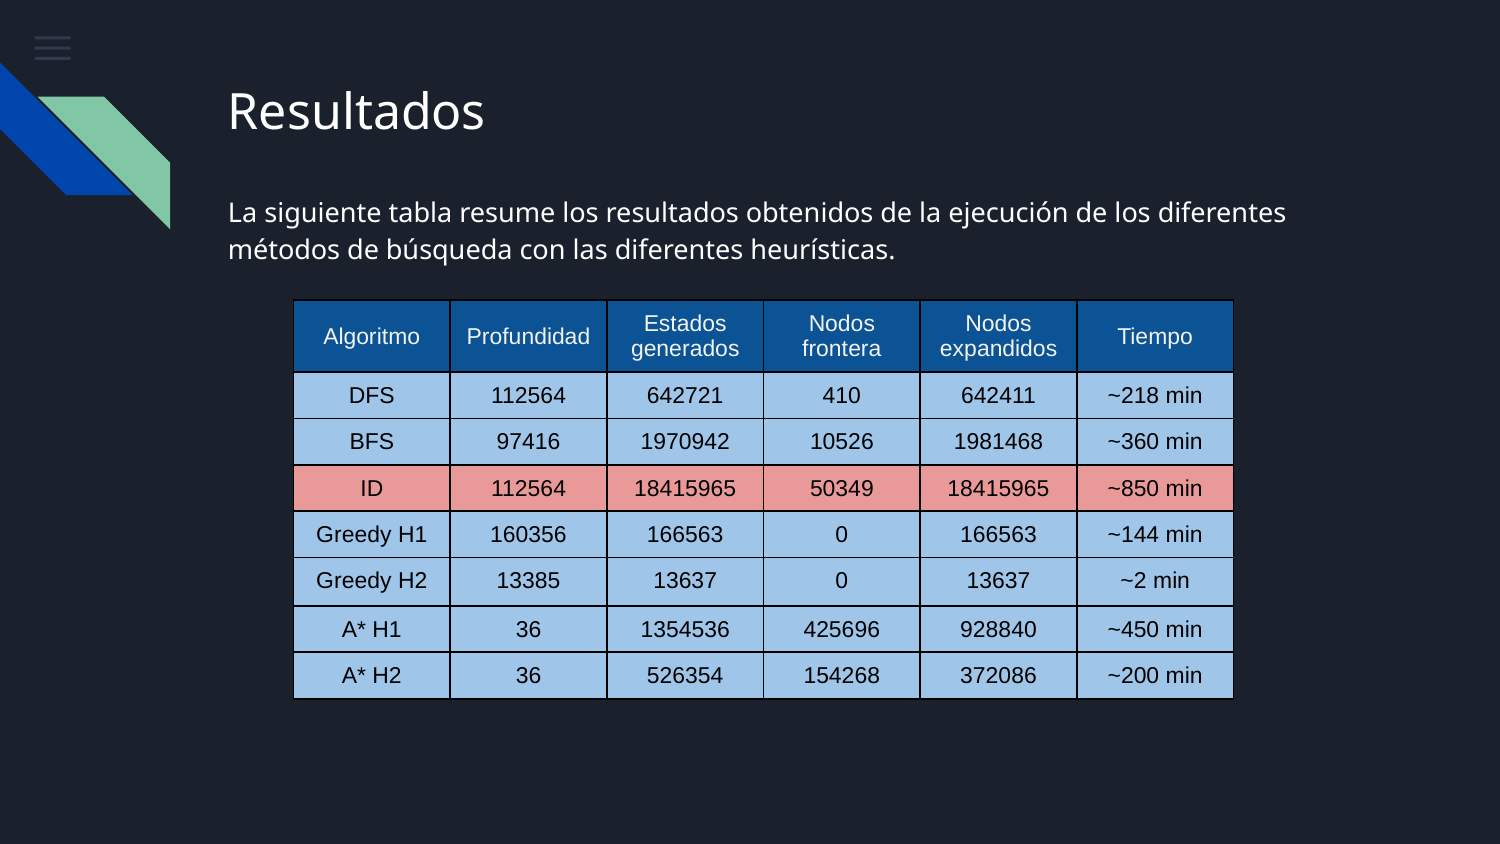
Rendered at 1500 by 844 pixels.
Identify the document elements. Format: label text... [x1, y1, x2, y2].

table_cell ~360 min [1078, 419, 1233, 464]
table_cell 526354 [608, 653, 763, 698]
table_cell 1354536 [608, 607, 763, 651]
table_cell 160356 [451, 512, 606, 557]
table_cell 166563 [608, 512, 763, 557]
table_cell 36 [451, 653, 606, 698]
table_cell 425696 [764, 607, 919, 651]
table_cell 13637 [921, 558, 1076, 605]
table_cell 410 [764, 373, 919, 418]
table_cell 18415965 [921, 466, 1076, 510]
table_cell 372086 [921, 653, 1076, 698]
table_cell 97416 [451, 419, 606, 464]
table_header Nodos expandidos [921, 301, 1076, 371]
table_cell 112564 [451, 373, 606, 418]
table_cell 13385 [451, 558, 606, 605]
table_header Algoritmo [294, 301, 449, 371]
table_cell DFS [294, 373, 449, 418]
table_cell 154268 [764, 653, 919, 698]
table_cell 642411 [921, 373, 1076, 418]
table_cell Greedy H1 [294, 512, 449, 557]
title Resultados [212, 64, 1368, 175]
table_cell Greedy H2 [294, 558, 449, 605]
table_cell A* H1 [294, 607, 449, 651]
table_cell 166563 [921, 512, 1076, 557]
table_cell 0 [764, 558, 919, 605]
table_cell 10526 [764, 419, 919, 464]
table_cell 18415965 [608, 466, 763, 510]
table_cell 1981468 [921, 419, 1076, 464]
table_cell 0 [764, 512, 919, 557]
table_cell 13637 [608, 558, 763, 605]
table_cell BFS [294, 419, 449, 464]
table_cell ~2 min [1078, 558, 1233, 605]
table_cell 928840 [921, 607, 1076, 651]
table_cell ~144 min [1078, 512, 1233, 557]
table_cell 112564 [451, 466, 606, 510]
list La siguiente tabla resume los resultados obtenidos de la ejecución de los diferentes métodos de búsqueda con las diferentes heurísticas. [212, 175, 1368, 276]
table_cell 50349 [764, 466, 919, 510]
table_cell ~850 min [1078, 466, 1233, 510]
table_cell ~450 min [1078, 607, 1233, 651]
table_header Profundidad [451, 301, 606, 371]
table_header Estados generados [608, 301, 763, 371]
table_cell ~200 min [1078, 653, 1233, 698]
table_header Tiempo [1078, 301, 1233, 371]
table_cell 1970942 [608, 419, 763, 464]
table_header Nodos frontera [764, 301, 919, 371]
table_cell 36 [451, 607, 606, 651]
table_cell ~218 min [1078, 373, 1233, 418]
table_cell ID [294, 466, 449, 510]
table_cell 642721 [608, 373, 763, 418]
table_cell A* H2 [294, 653, 449, 698]
